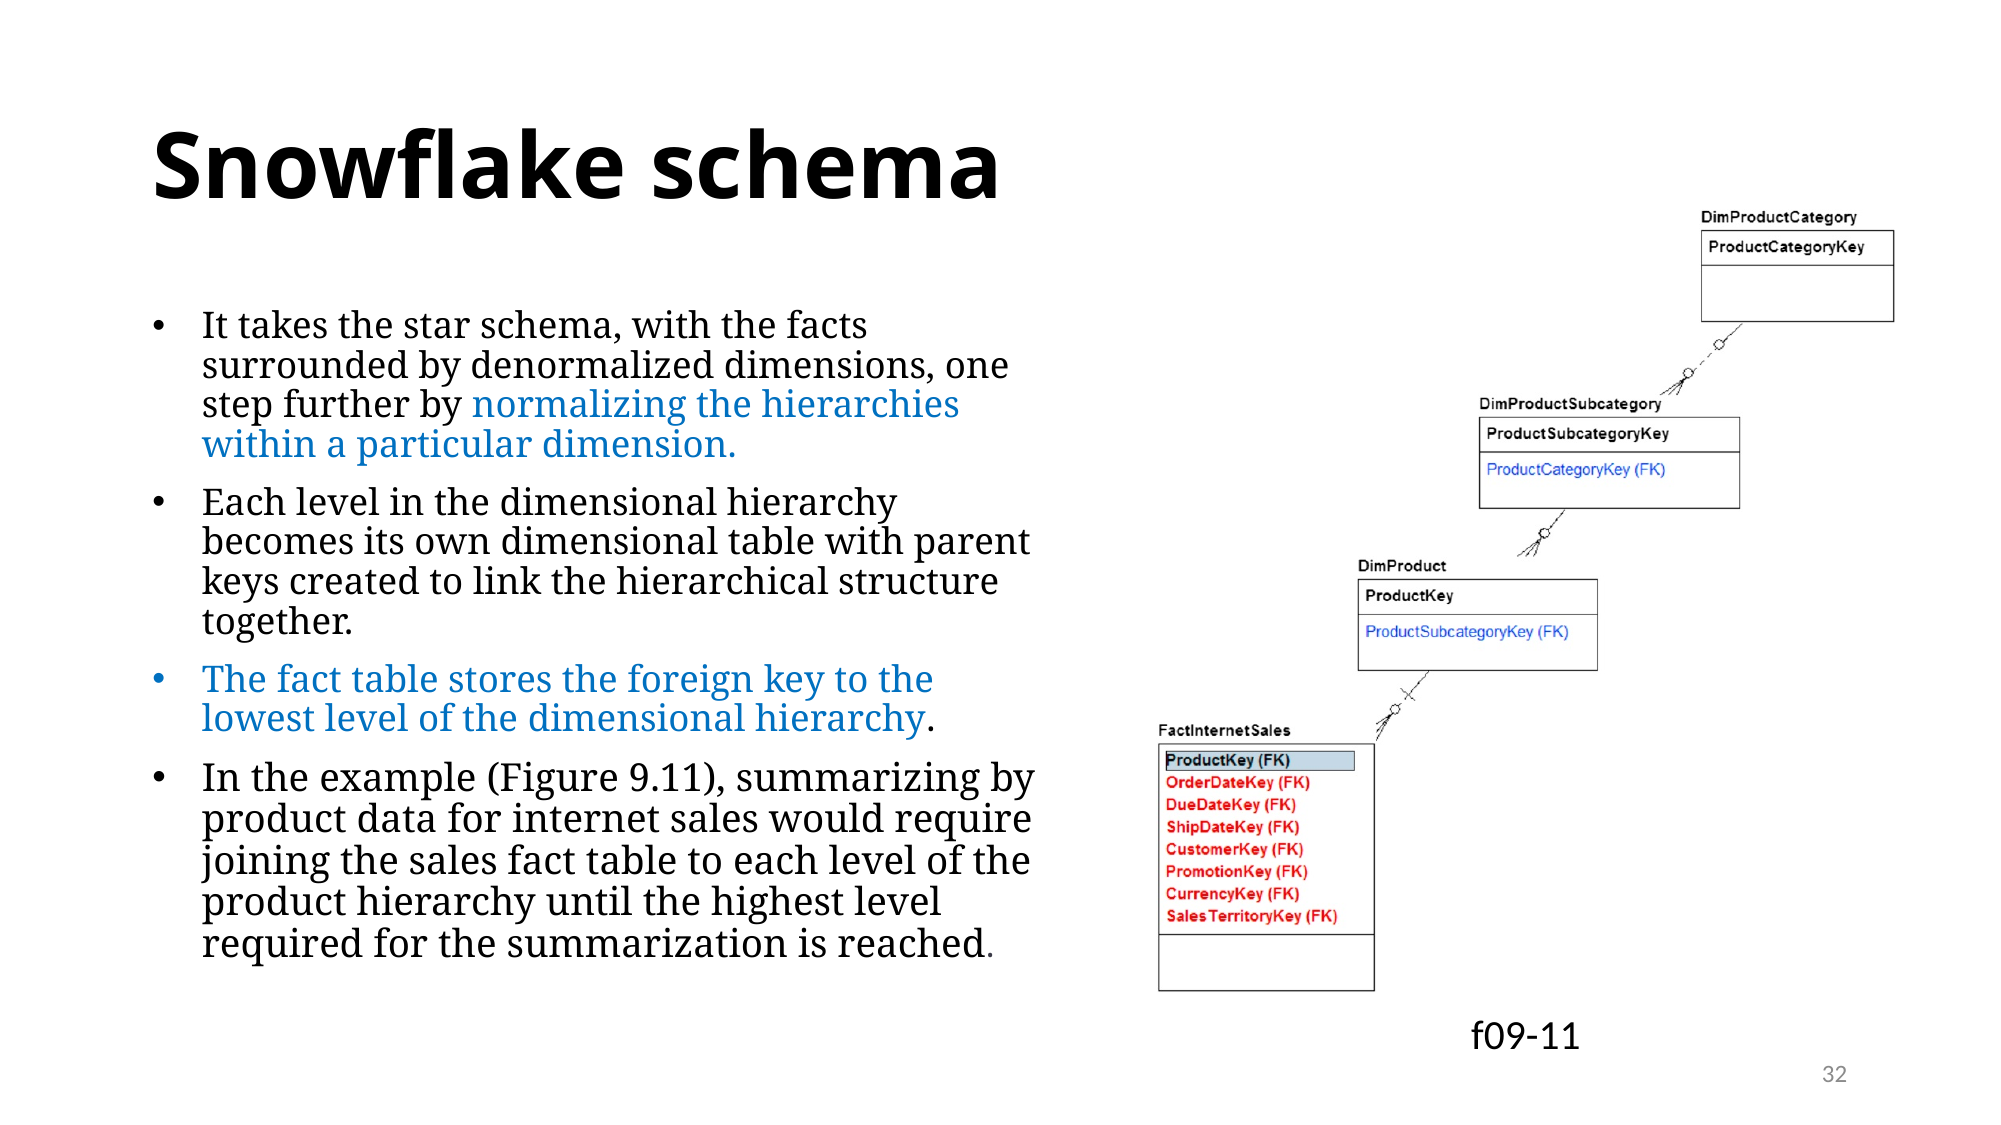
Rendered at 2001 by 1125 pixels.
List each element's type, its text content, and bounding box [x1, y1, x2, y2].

title Snowflake schema [137, 59, 1863, 278]
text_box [1156, 209, 1896, 1066]
list It takes the star schema, with the facts surrounded by denormalized dimensions, one step further by normalizing the hierarchies within a particular dimension. Each level in the dimensional hierarchy becomes its own dimensional table with parent keys created to link the hierarchical structure together. The fact table stores the foreign key to the lowest level of the dimensional hierarchy. In the example (Figure 9.11), summarizing by product data for internet sales would require joining the sales fact table to each level of the product hierarchy until the highest level required for the summarization is reached. [137, 299, 1065, 1014]
slide_number 32 [1412, 1066, 1863, 1103]
